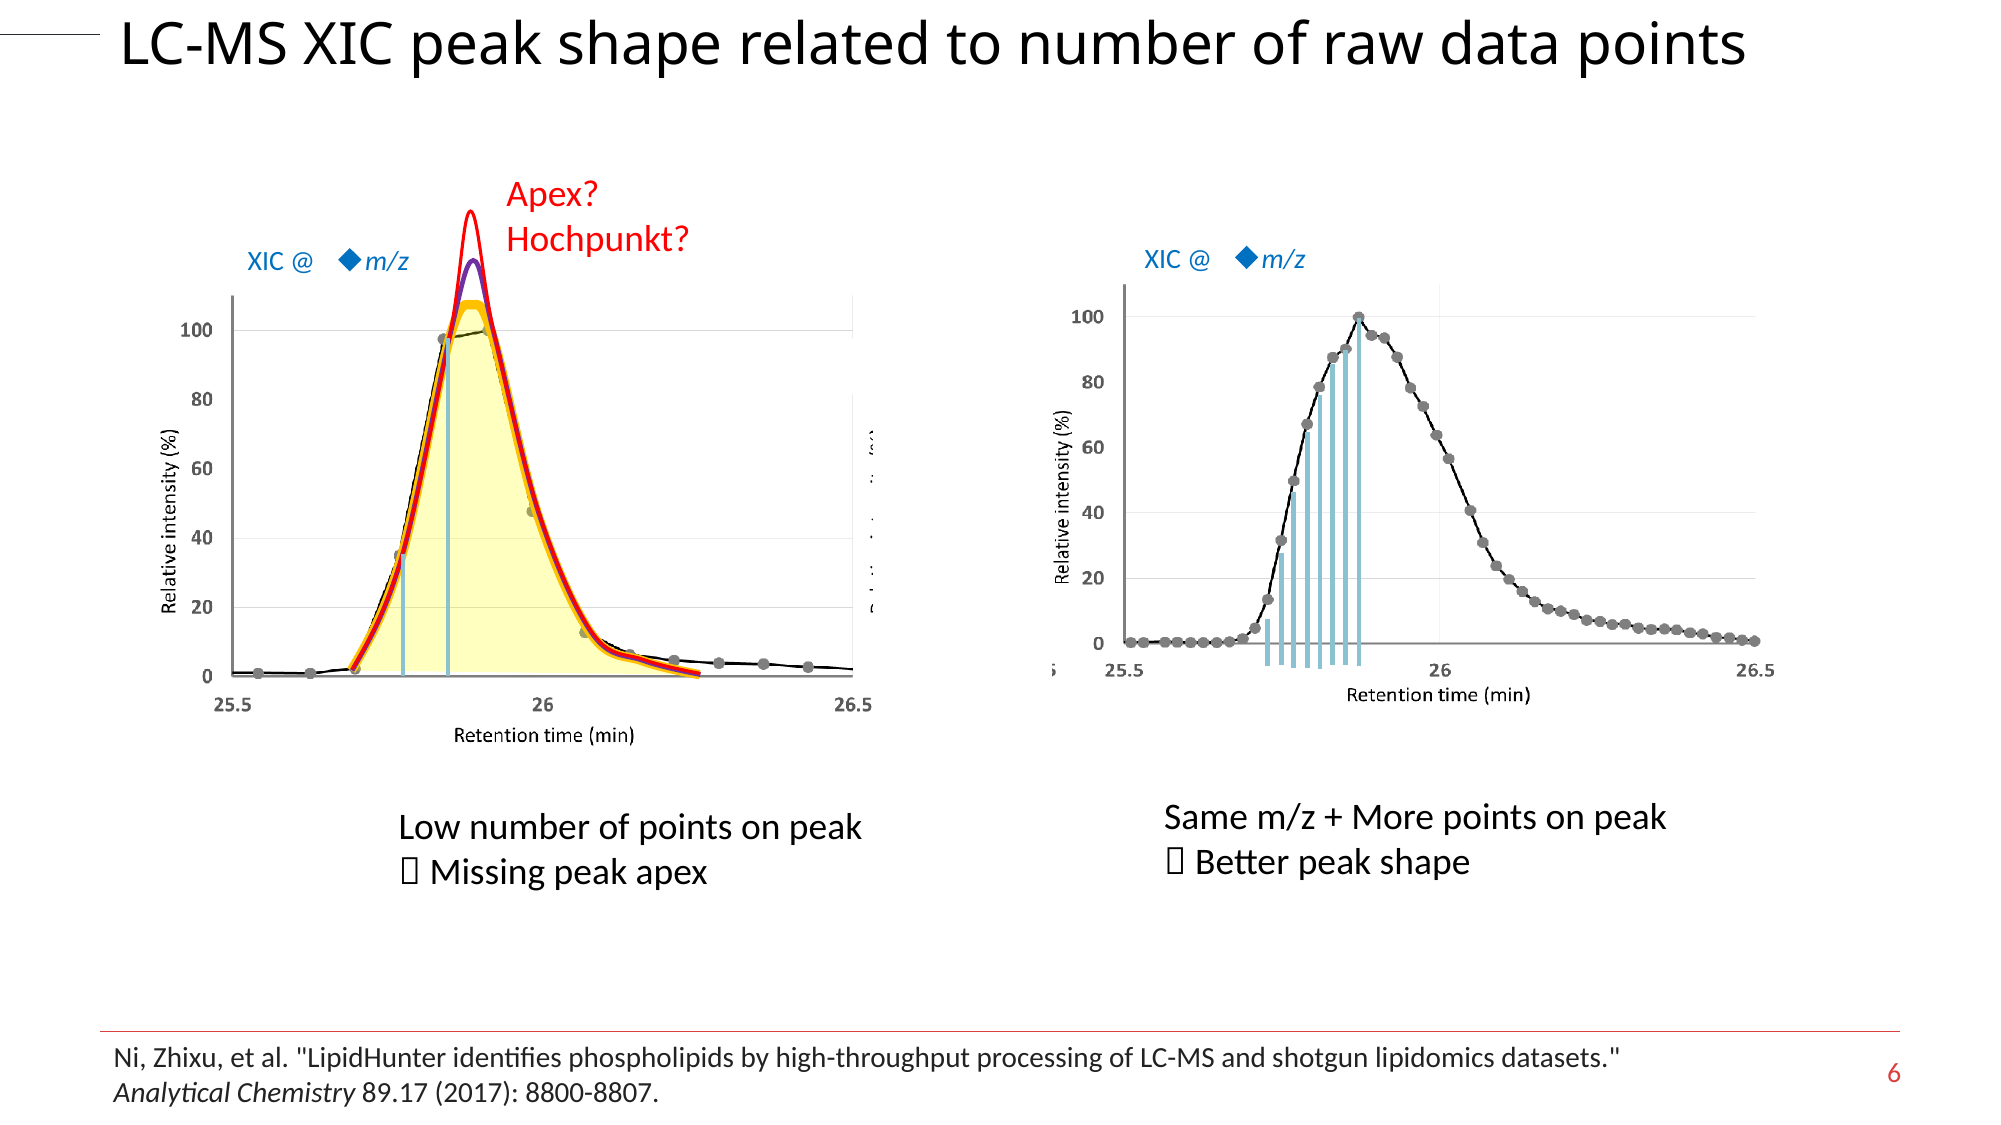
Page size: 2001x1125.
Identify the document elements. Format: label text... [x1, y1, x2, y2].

slide_number 6 [1738, 1054, 1901, 1125]
text_box Ni, Zhixu, et al. "LipidHunter identifies phospholipids by high-throughput processing of LC-MS and shotgun lipidomics datasets." Analytical Chemistry 89.17 (2017): 8800-8807. [98, 1030, 1818, 1116]
text_box Low number of points on peak  Missing peak apex [383, 794, 878, 900]
text_box [338, 248, 362, 272]
title LC-MS XIC peak shape related to number of raw data points [104, 0, 1905, 85]
text_box [456, 209, 487, 288]
text_box XIC @ m/z [233, 235, 438, 284]
picture [155, 288, 873, 767]
text_box Same m/z + More points on peak  Better peak shape [1149, 784, 1683, 890]
picture [1052, 277, 1780, 729]
text_box [1234, 245, 1259, 270]
text_box XIC @ m/z [1129, 233, 1335, 277]
text_box Apex? Hochpunkt? [491, 161, 706, 267]
